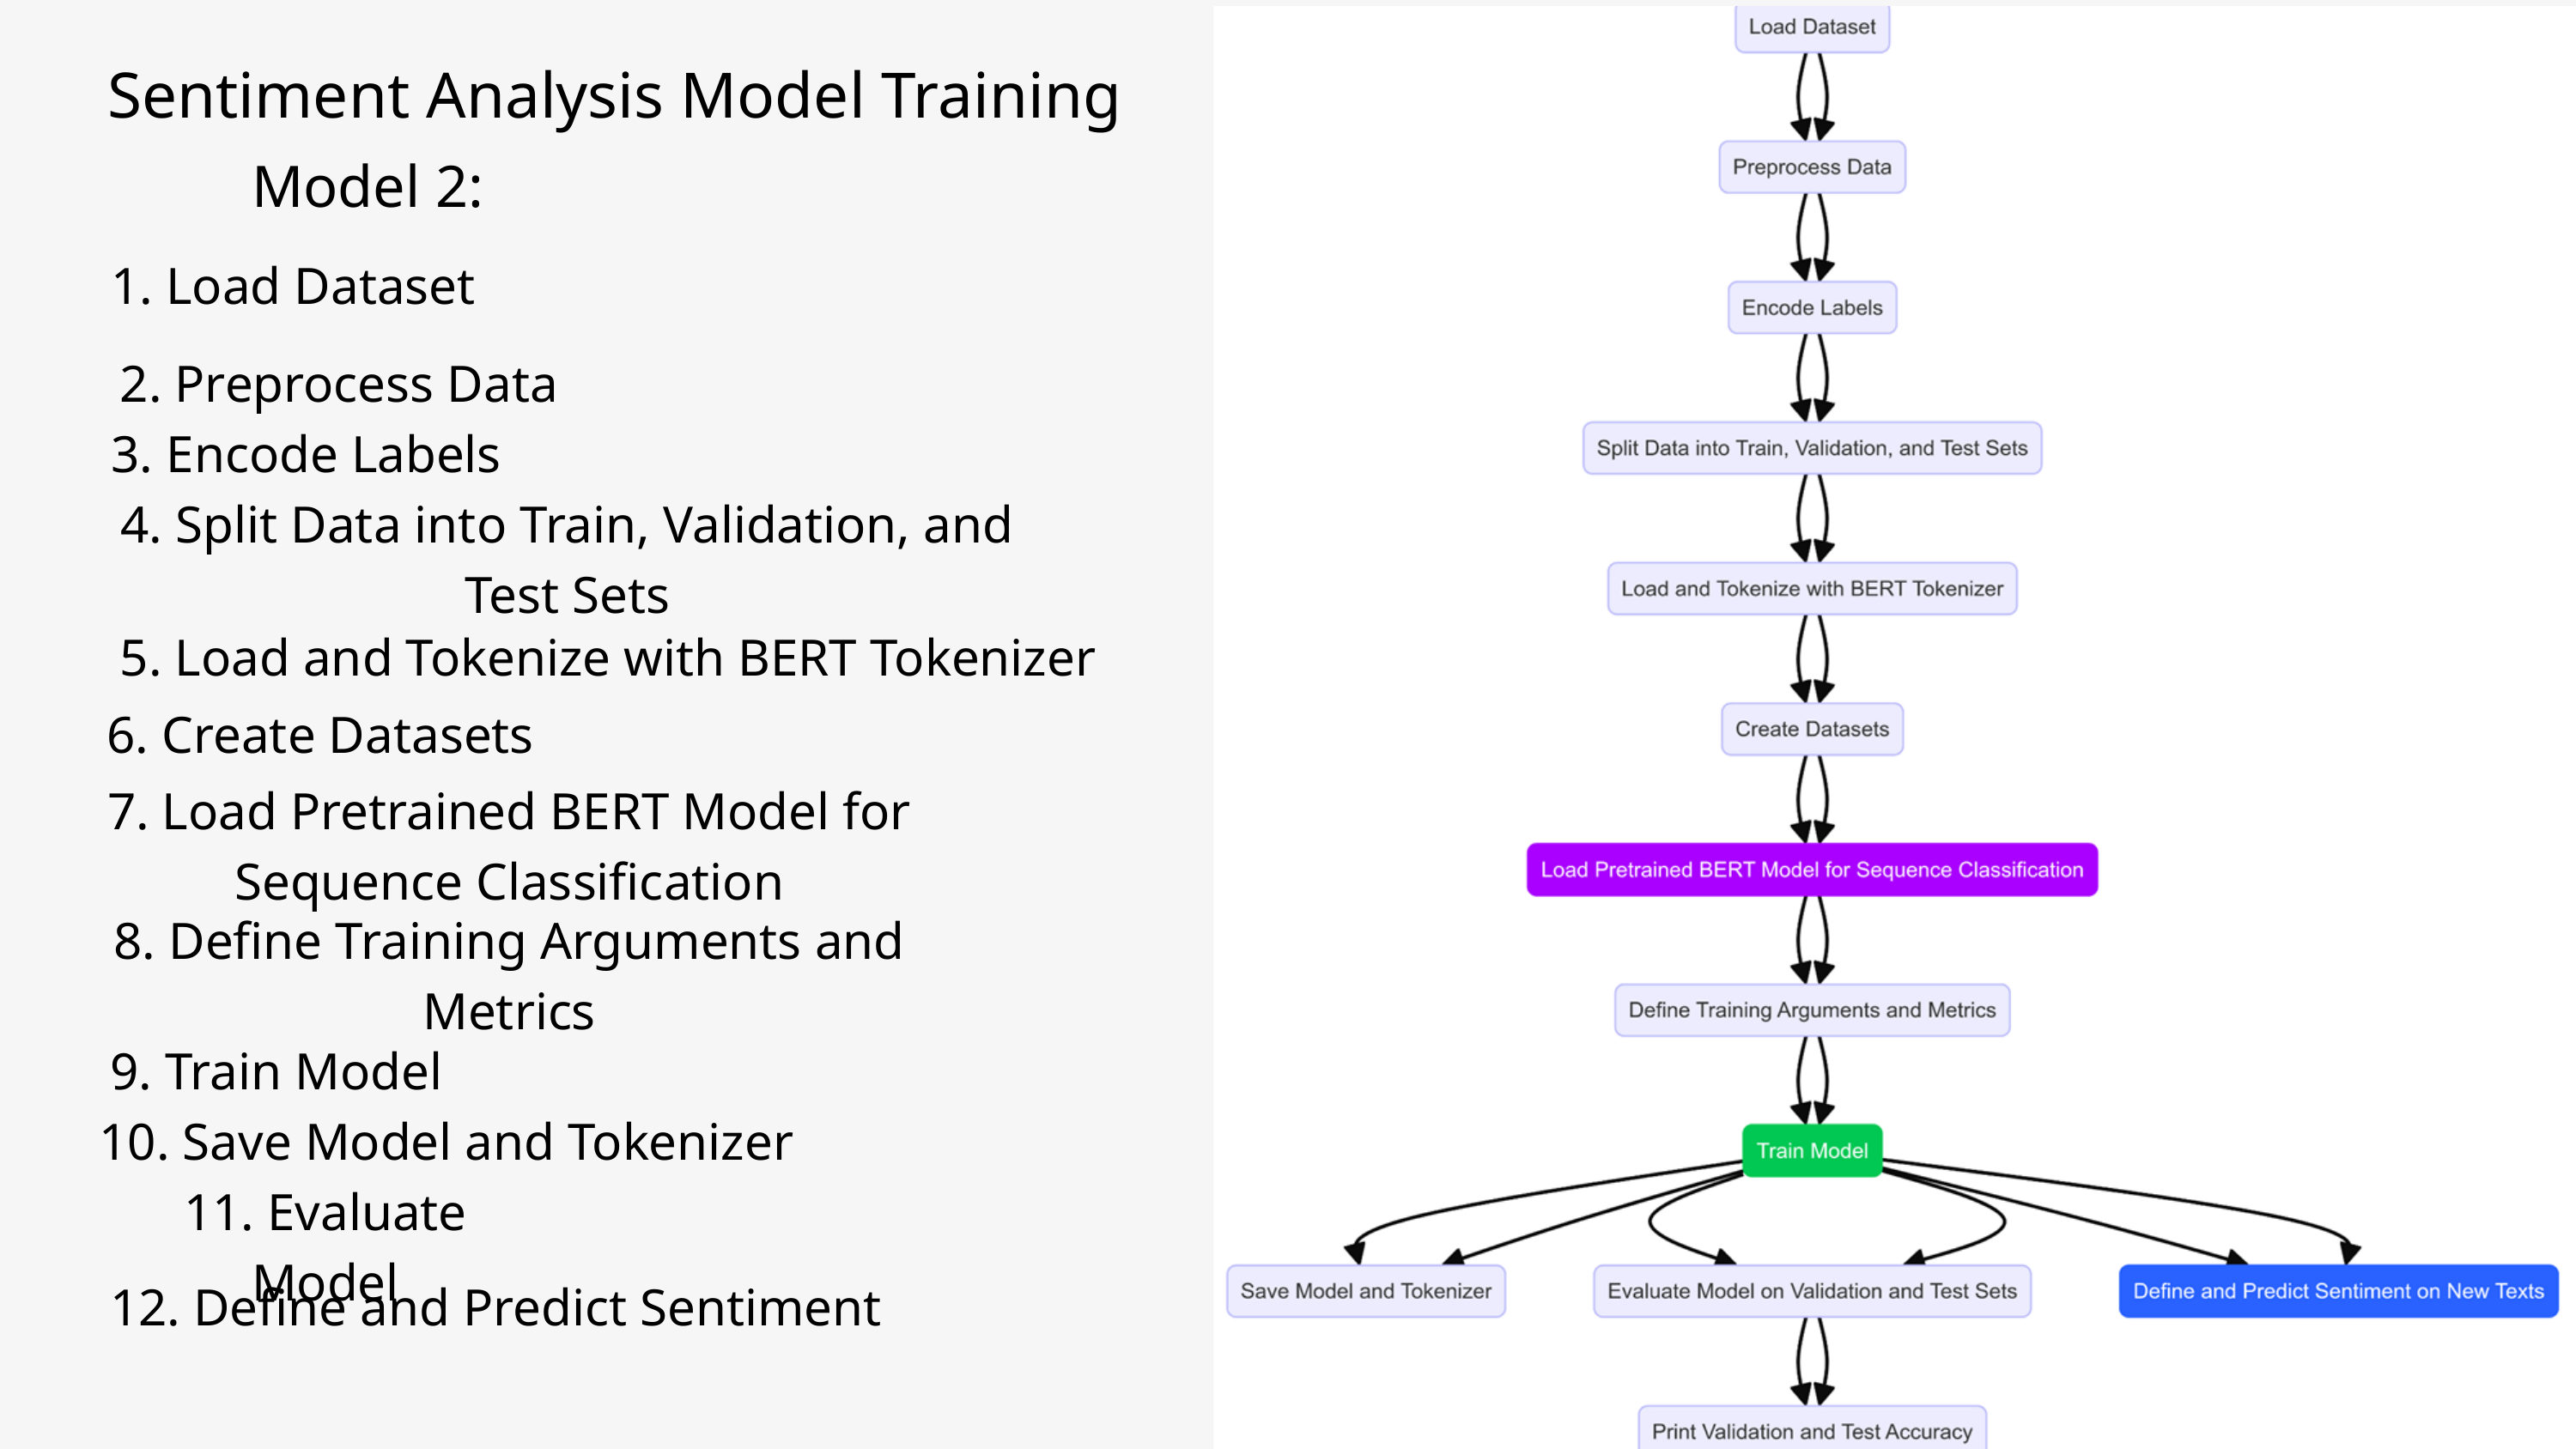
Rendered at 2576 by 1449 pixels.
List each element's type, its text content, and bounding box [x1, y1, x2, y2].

text_box 10. Save Model and Tokenizer [74, 1100, 819, 1171]
text_box 8. Define Training Arguments and Metrics [94, 899, 925, 1040]
text_box 7. Load Pretrained BERT Model for Sequence Classification [63, 769, 956, 911]
text_box 6. Create Datasets [94, 693, 560, 763]
text_box 11. Evaluate Model [110, 1170, 540, 1265]
text_box 4. Split Data into Train, Validation, and Test Sets [103, 482, 1031, 694]
text_box Sentiment Analysis Model Training [0, 42, 1249, 130]
text_box 1. Load Dataset [111, 244, 476, 314]
text_box [1213, 6, 2576, 1449]
text_box 5. Load and Tokenize with BERT Tokenizer [106, 615, 1123, 687]
text_box Model 2: [0, 138, 981, 219]
text_box 2. Preprocess Data [111, 342, 568, 412]
text_box 12. Define and Predict Sentiment [103, 1265, 889, 1337]
text_box 3. Encode Labels [46, 412, 568, 483]
text_box 9. Train Model [106, 1029, 447, 1100]
